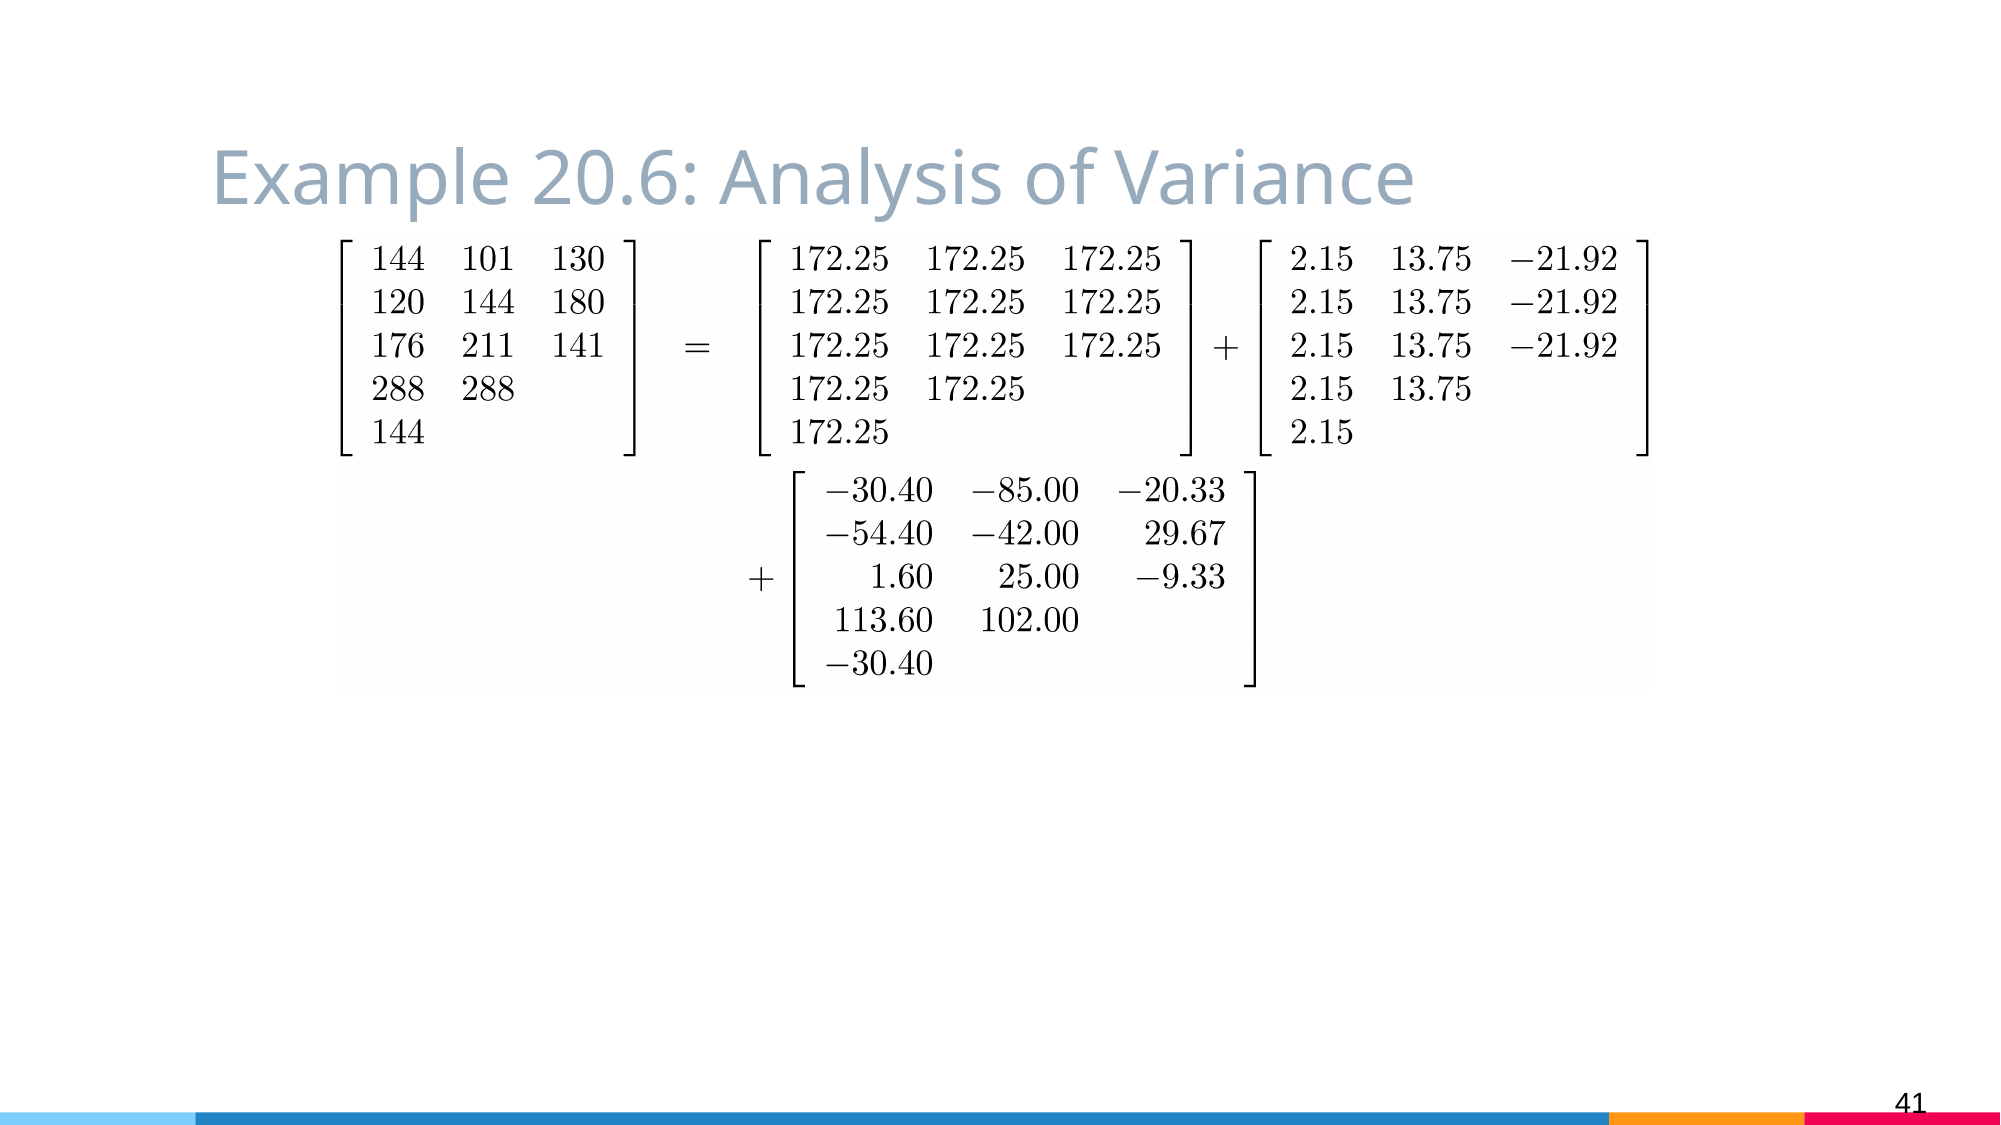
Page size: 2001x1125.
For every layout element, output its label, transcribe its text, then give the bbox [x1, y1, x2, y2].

picture [337, 237, 1651, 690]
title Example 20.6: Analysis of Variance [195, 47, 1802, 236]
